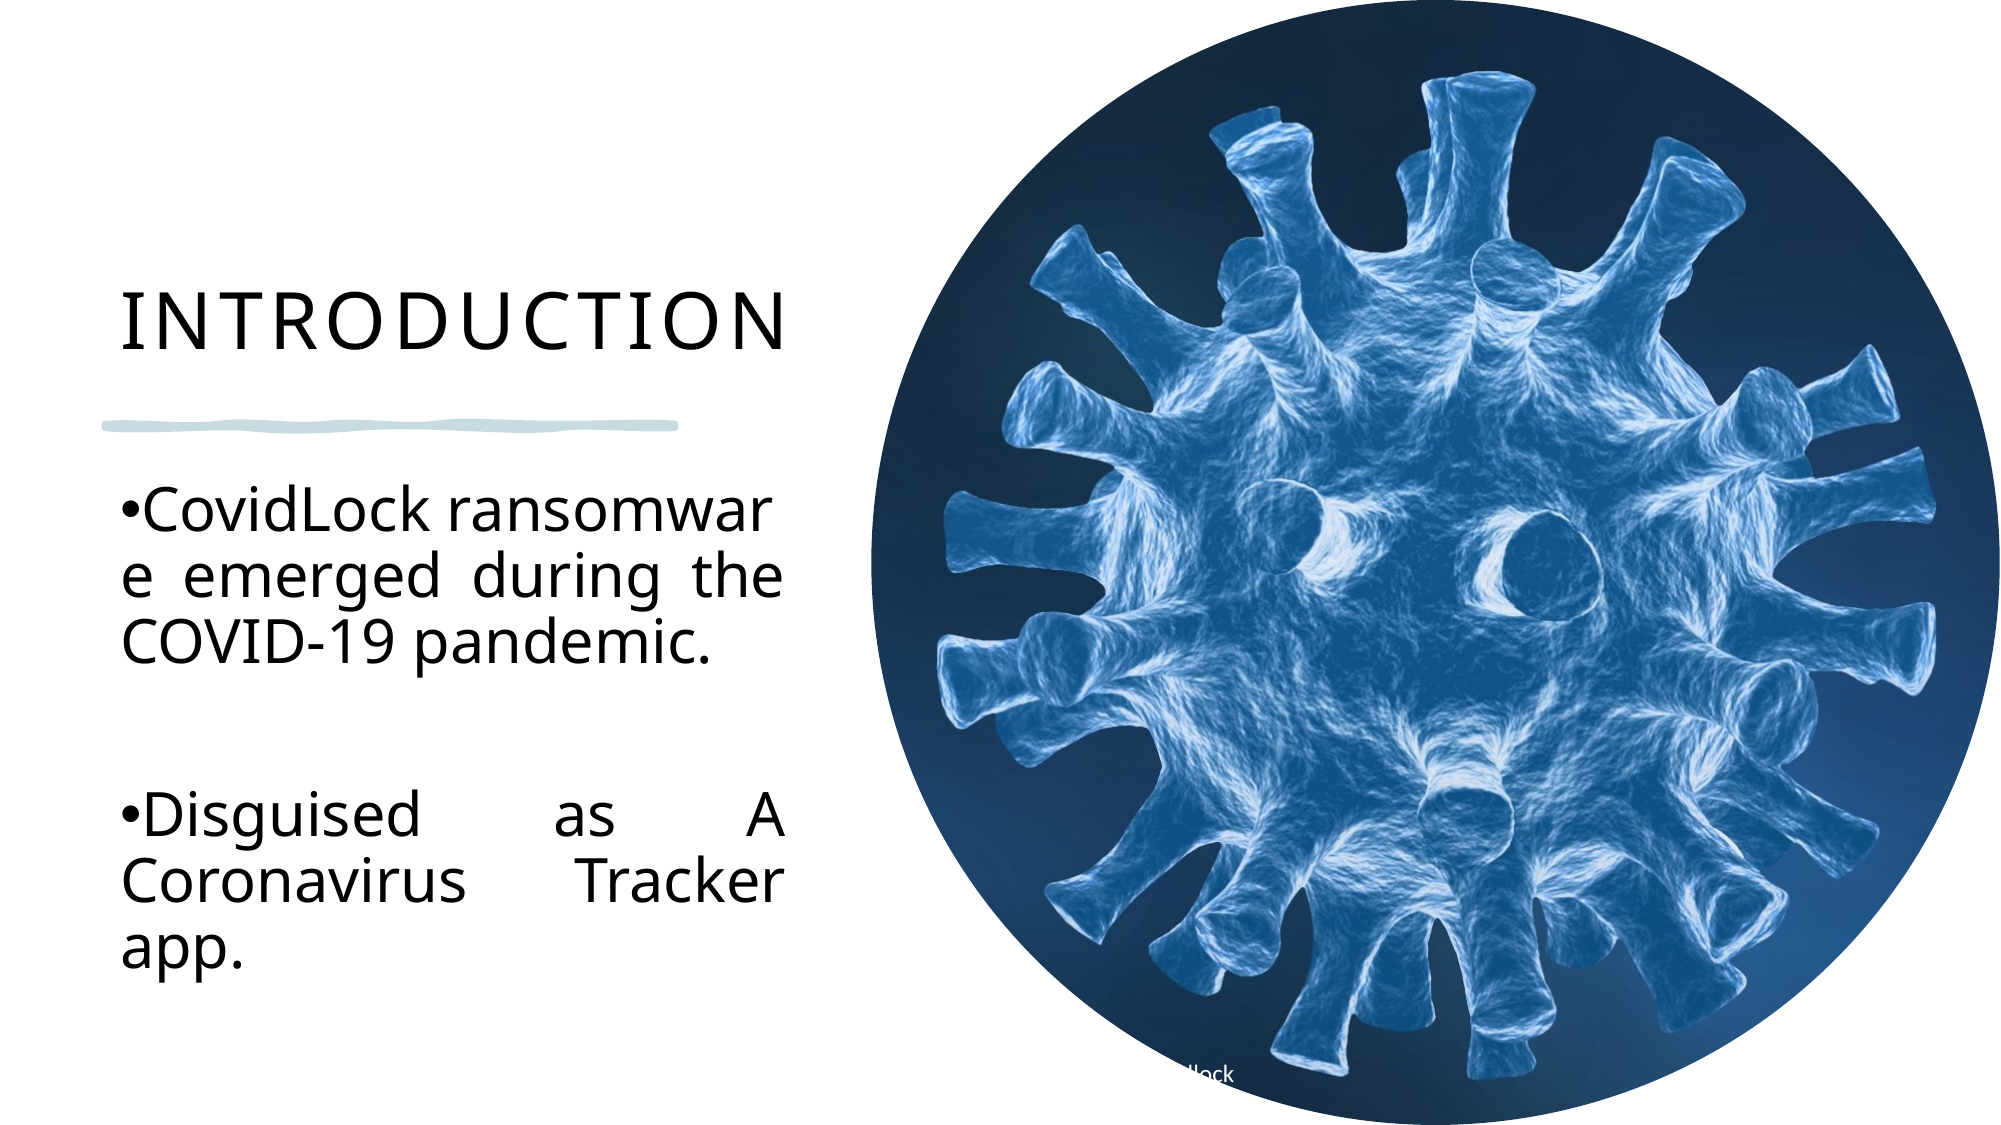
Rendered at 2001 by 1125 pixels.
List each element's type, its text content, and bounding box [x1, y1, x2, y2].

list CovidLock ransomware emerged during the COVID-19 pandemic. Disguised as A Coronavirus Tracker app. [105, 471, 802, 1016]
title Introduction [105, 53, 822, 375]
text_box [0, 0, 871, 1125]
picture [871, 0, 2000, 1125]
text_box [103, 421, 676, 431]
